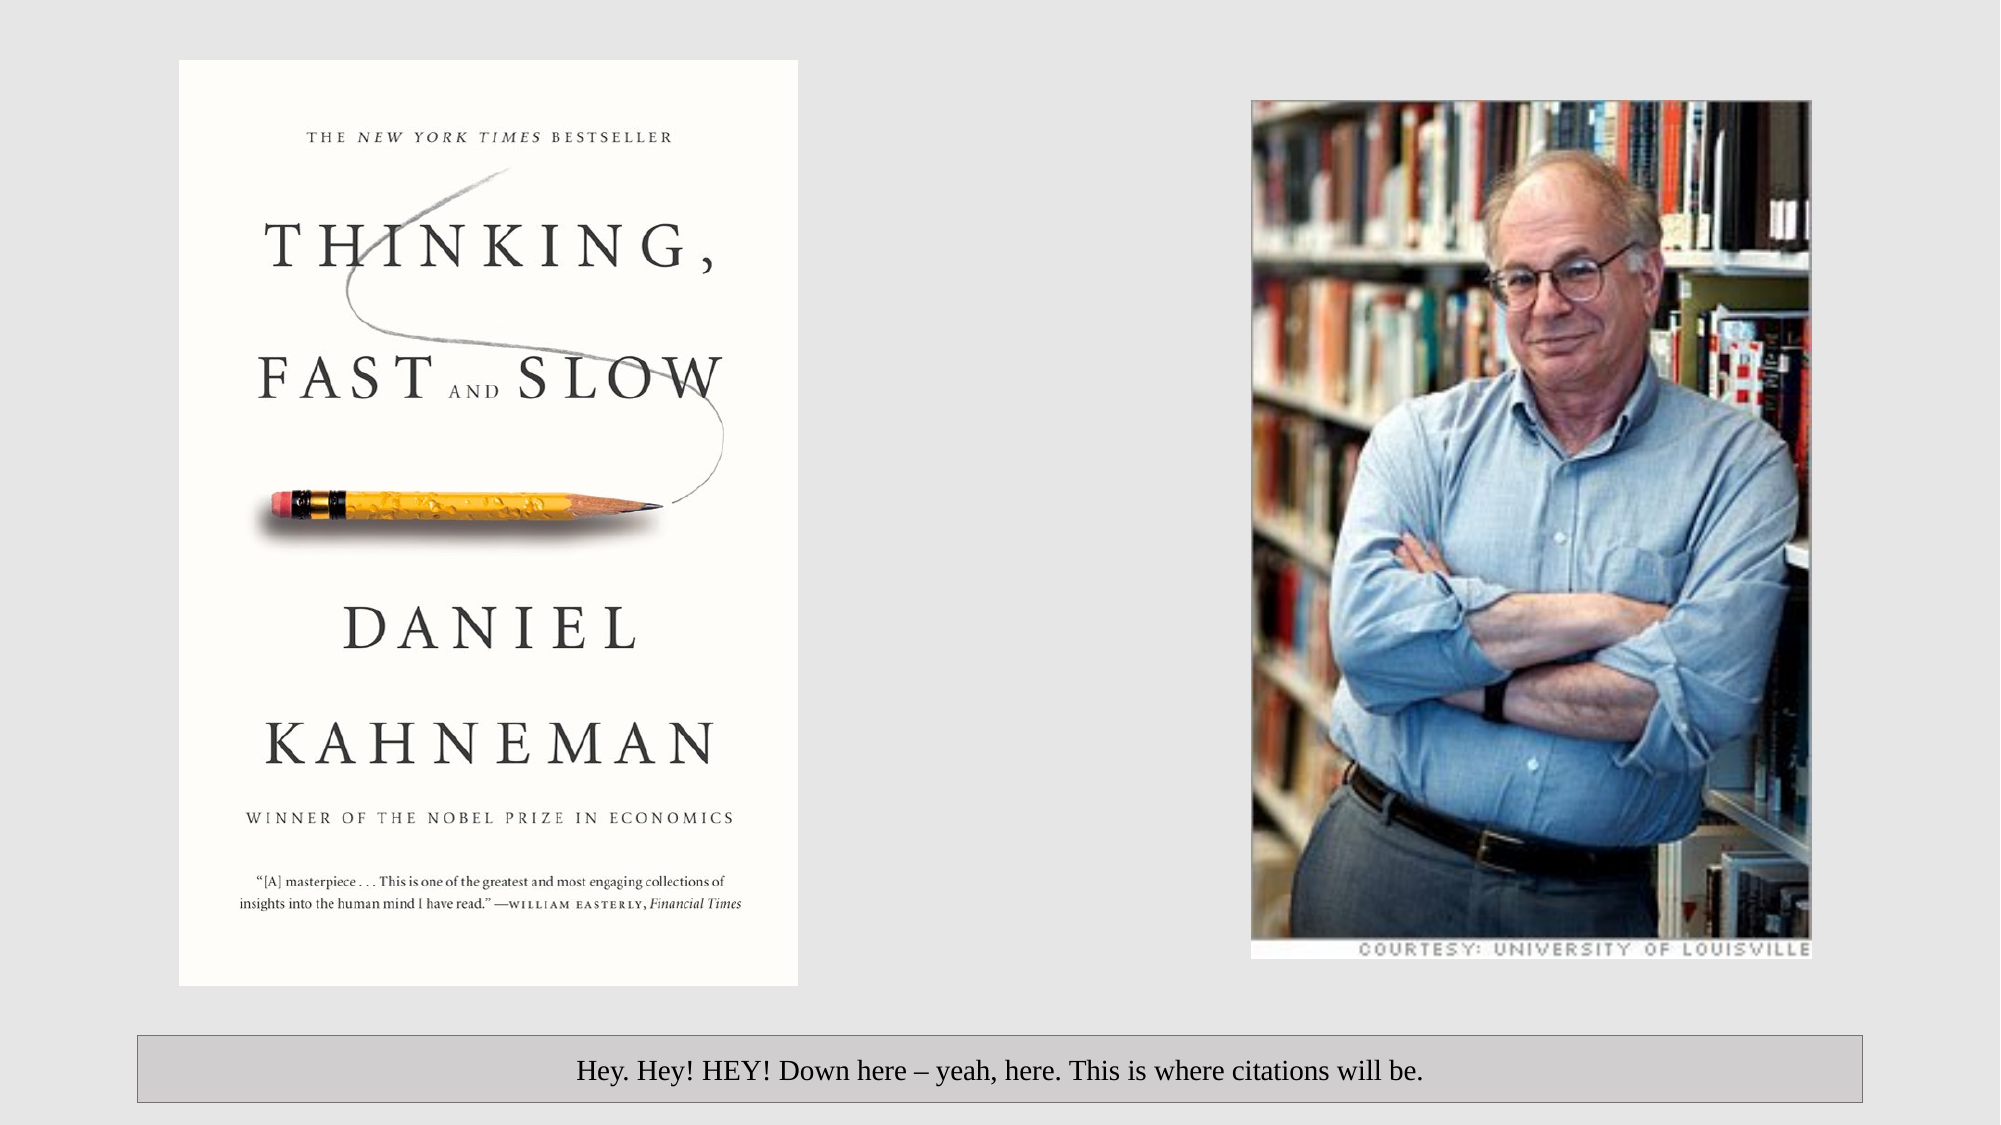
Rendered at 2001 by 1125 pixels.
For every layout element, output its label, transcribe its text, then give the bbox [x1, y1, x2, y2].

picture [179, 60, 798, 986]
footer Hey. Hey! HEY! Down here – yeah, here. This is where citations will be. [137, 1035, 1863, 1103]
picture [1251, 100, 1812, 959]
